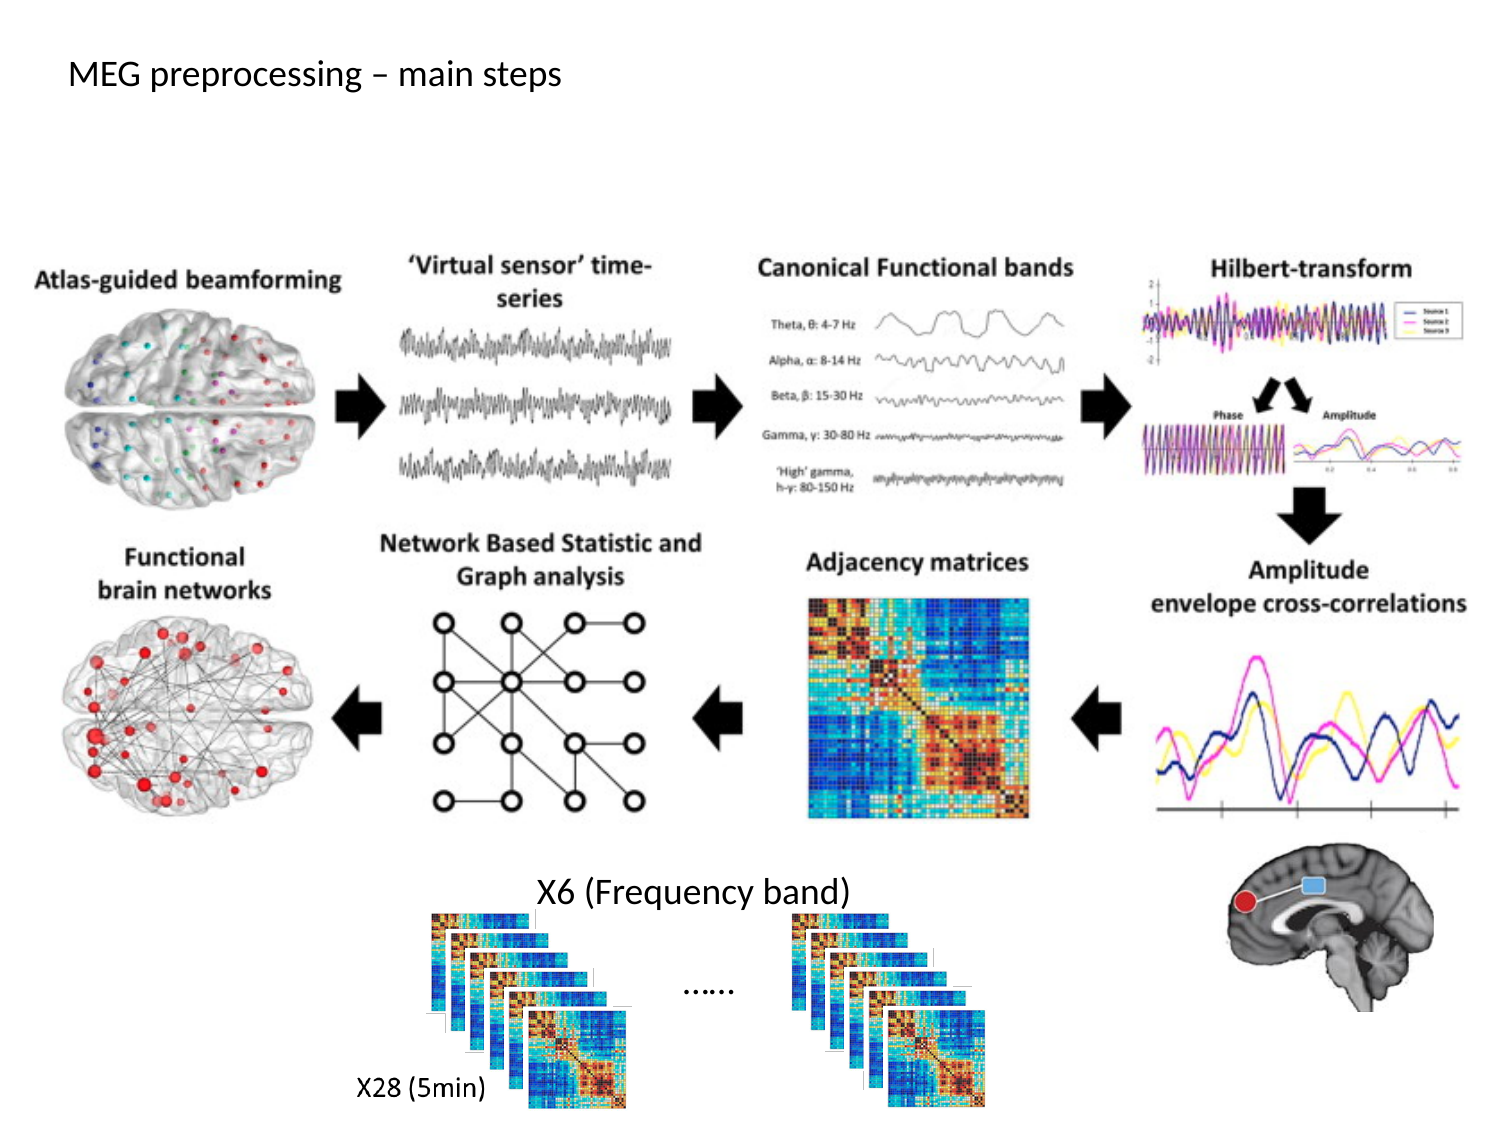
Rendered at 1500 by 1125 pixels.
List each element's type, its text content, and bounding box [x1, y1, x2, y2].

picture [33, 252, 1469, 824]
text_box MEG preprocessing – main steps [53, 41, 660, 102]
picture [1219, 830, 1434, 1012]
picture [338, 909, 632, 1122]
text_box X6 (Frequency band) …… [522, 859, 897, 1010]
picture [786, 909, 991, 1109]
